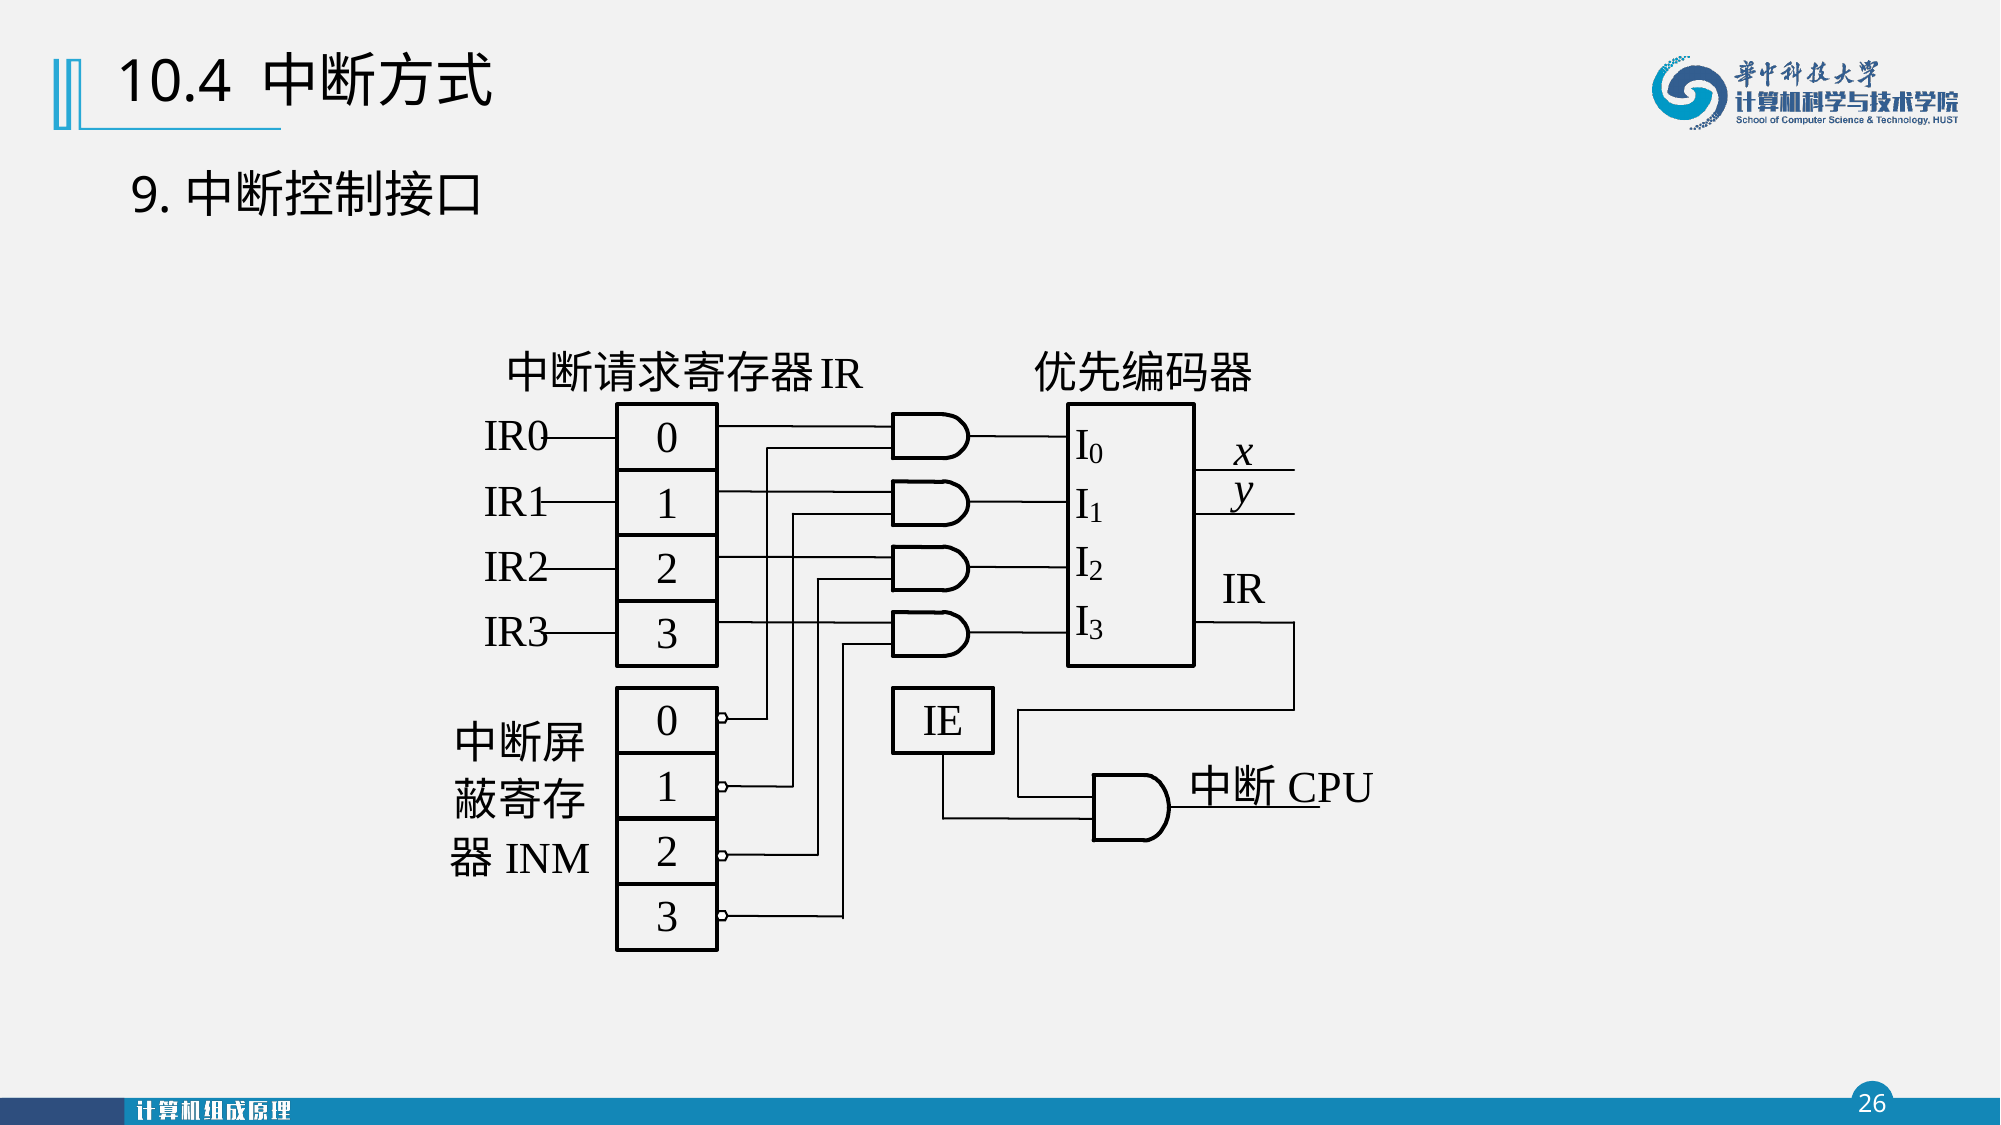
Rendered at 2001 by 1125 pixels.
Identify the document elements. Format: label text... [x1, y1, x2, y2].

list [441, 317, 1399, 975]
picture [1652, 56, 1678, 81]
text_box 10.4 中断方式 [101, 31, 775, 134]
text_box 9.中断控制接口 [115, 155, 578, 231]
picture [1652, 56, 1958, 130]
